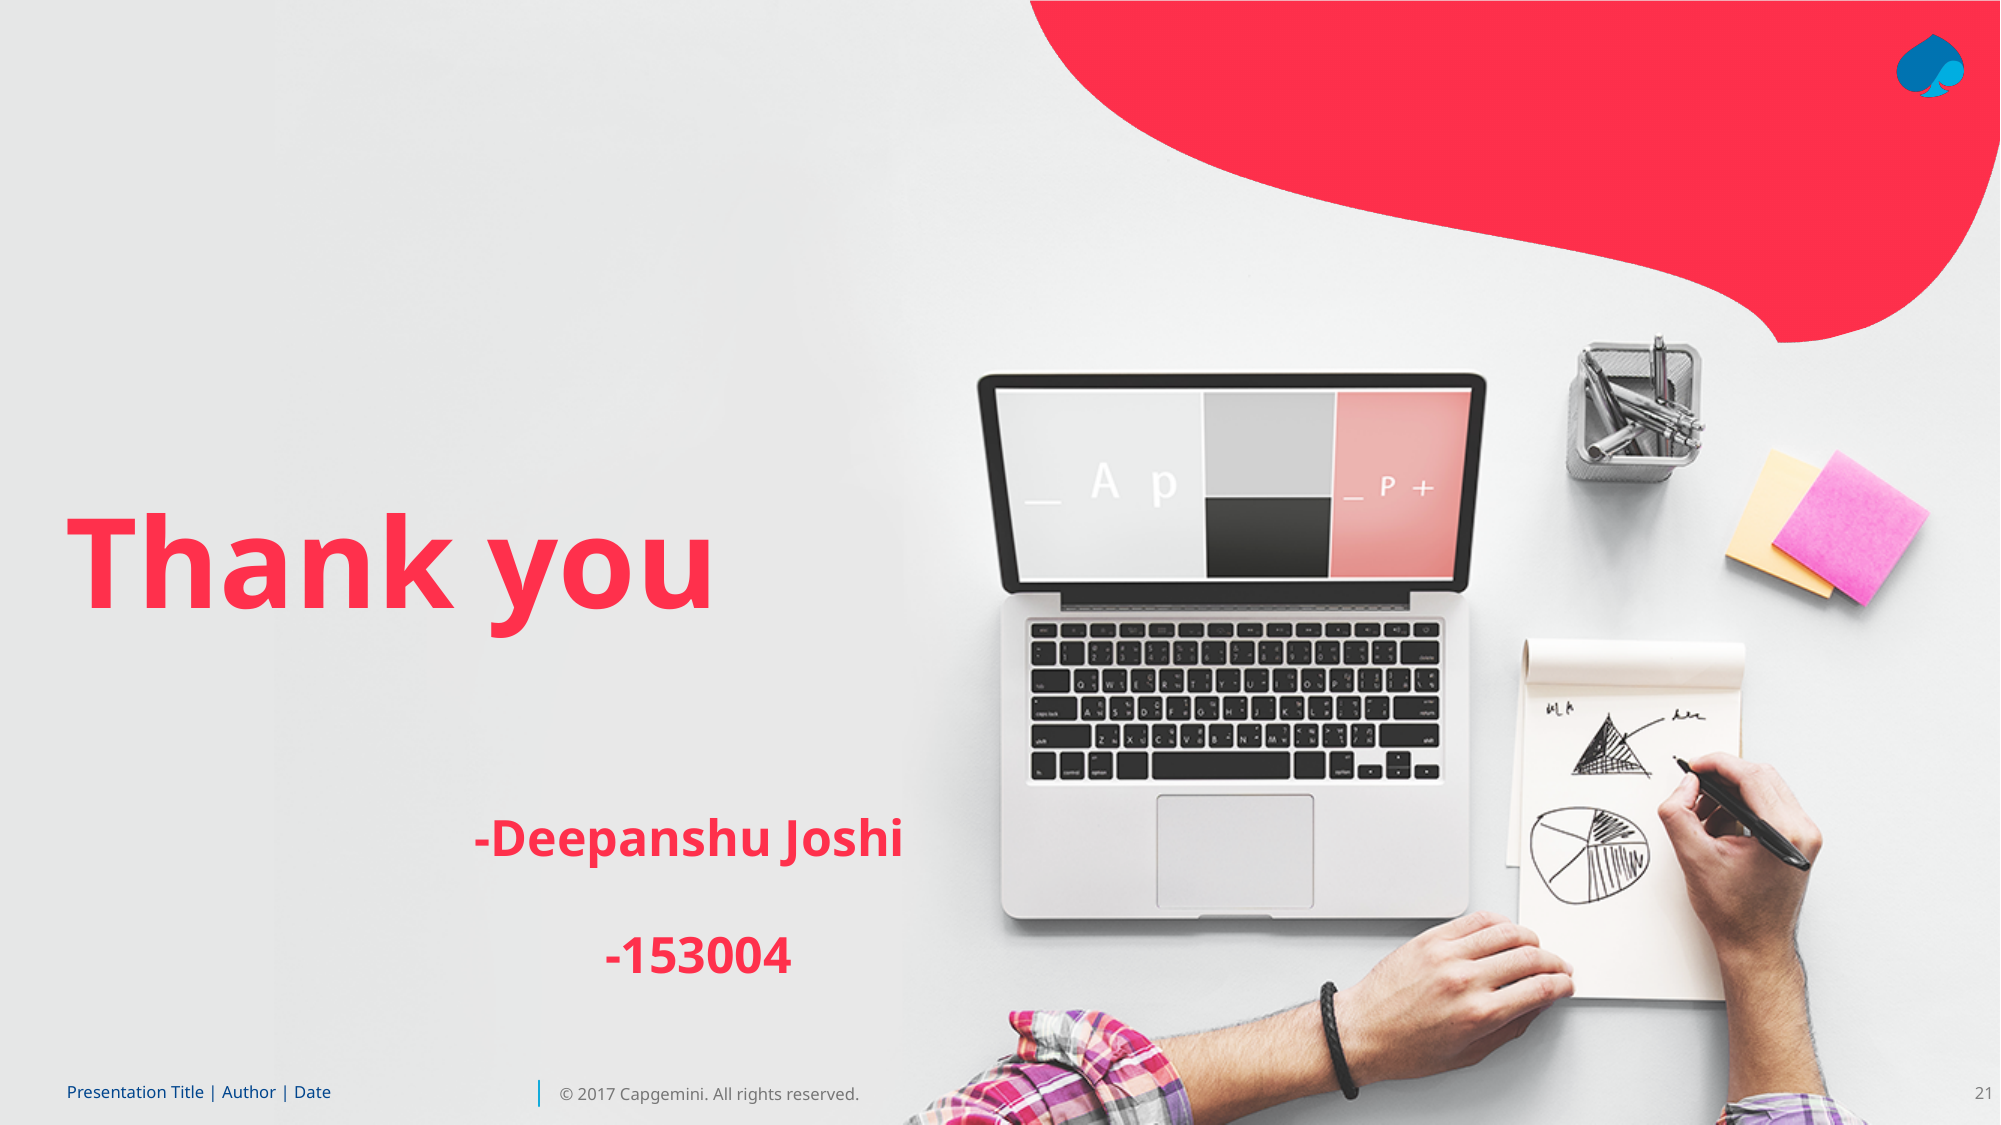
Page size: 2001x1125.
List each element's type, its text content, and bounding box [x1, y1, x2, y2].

picture [0, 0, 2001, 1125]
list Thank you [65, 412, 1097, 653]
list -Deepanshu Joshi -153004 [474, 762, 1507, 1003]
